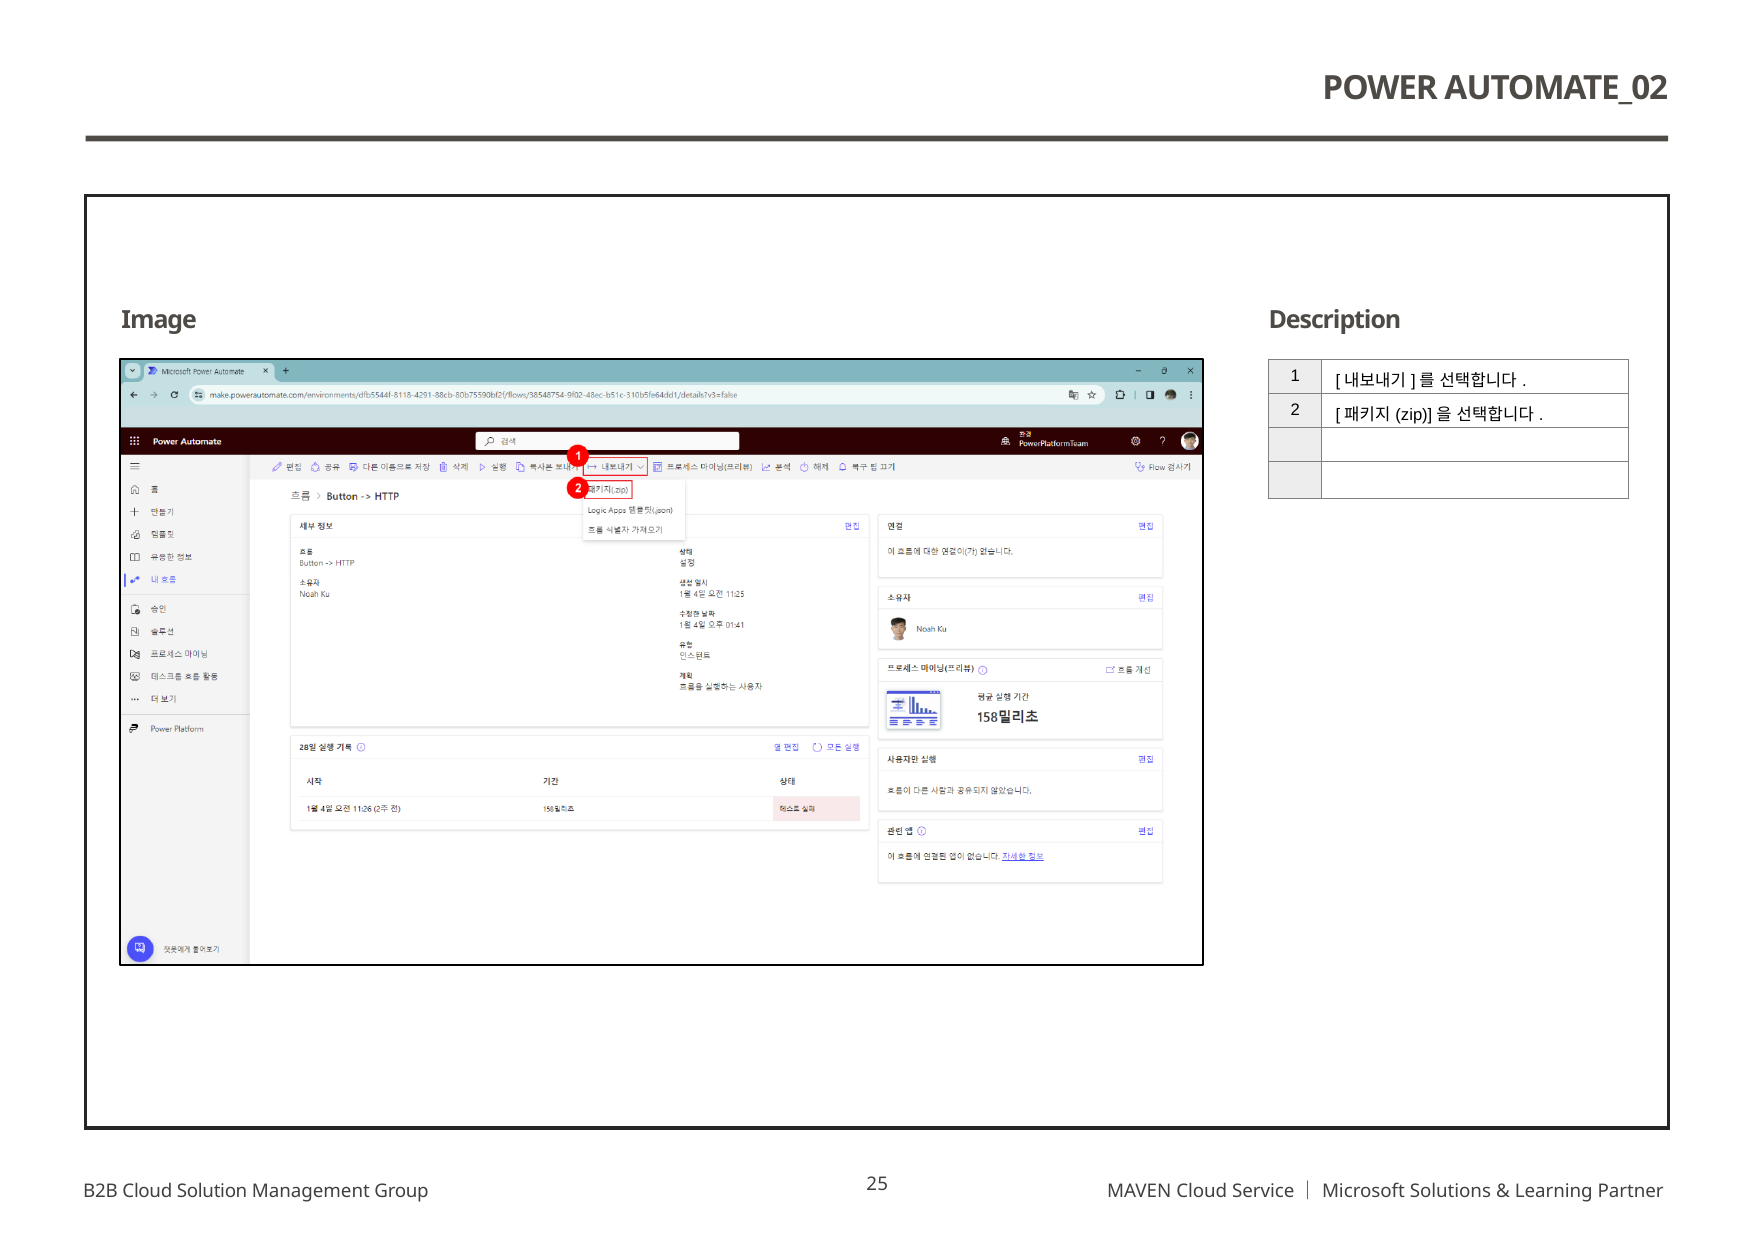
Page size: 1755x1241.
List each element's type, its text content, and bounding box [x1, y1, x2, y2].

table_cell [1269, 462, 1321, 498]
text_box Image [121, 303, 482, 334]
table_cell [1322, 428, 1628, 461]
table_cell [1322, 462, 1628, 498]
table_header [내보내기]를 선택합니다. [1322, 360, 1628, 393]
text_box [85, 194, 1669, 1129]
table_cell [패키지(zip)]을 선택합니다. [1322, 394, 1628, 427]
text_box POWER AUTOMATE_02 [85, 66, 1669, 107]
text_box Description [1268, 303, 1629, 334]
table_header 1 [1269, 360, 1321, 393]
table_cell [1269, 428, 1321, 461]
table_cell 2 [1269, 394, 1321, 427]
picture [121, 359, 1202, 964]
